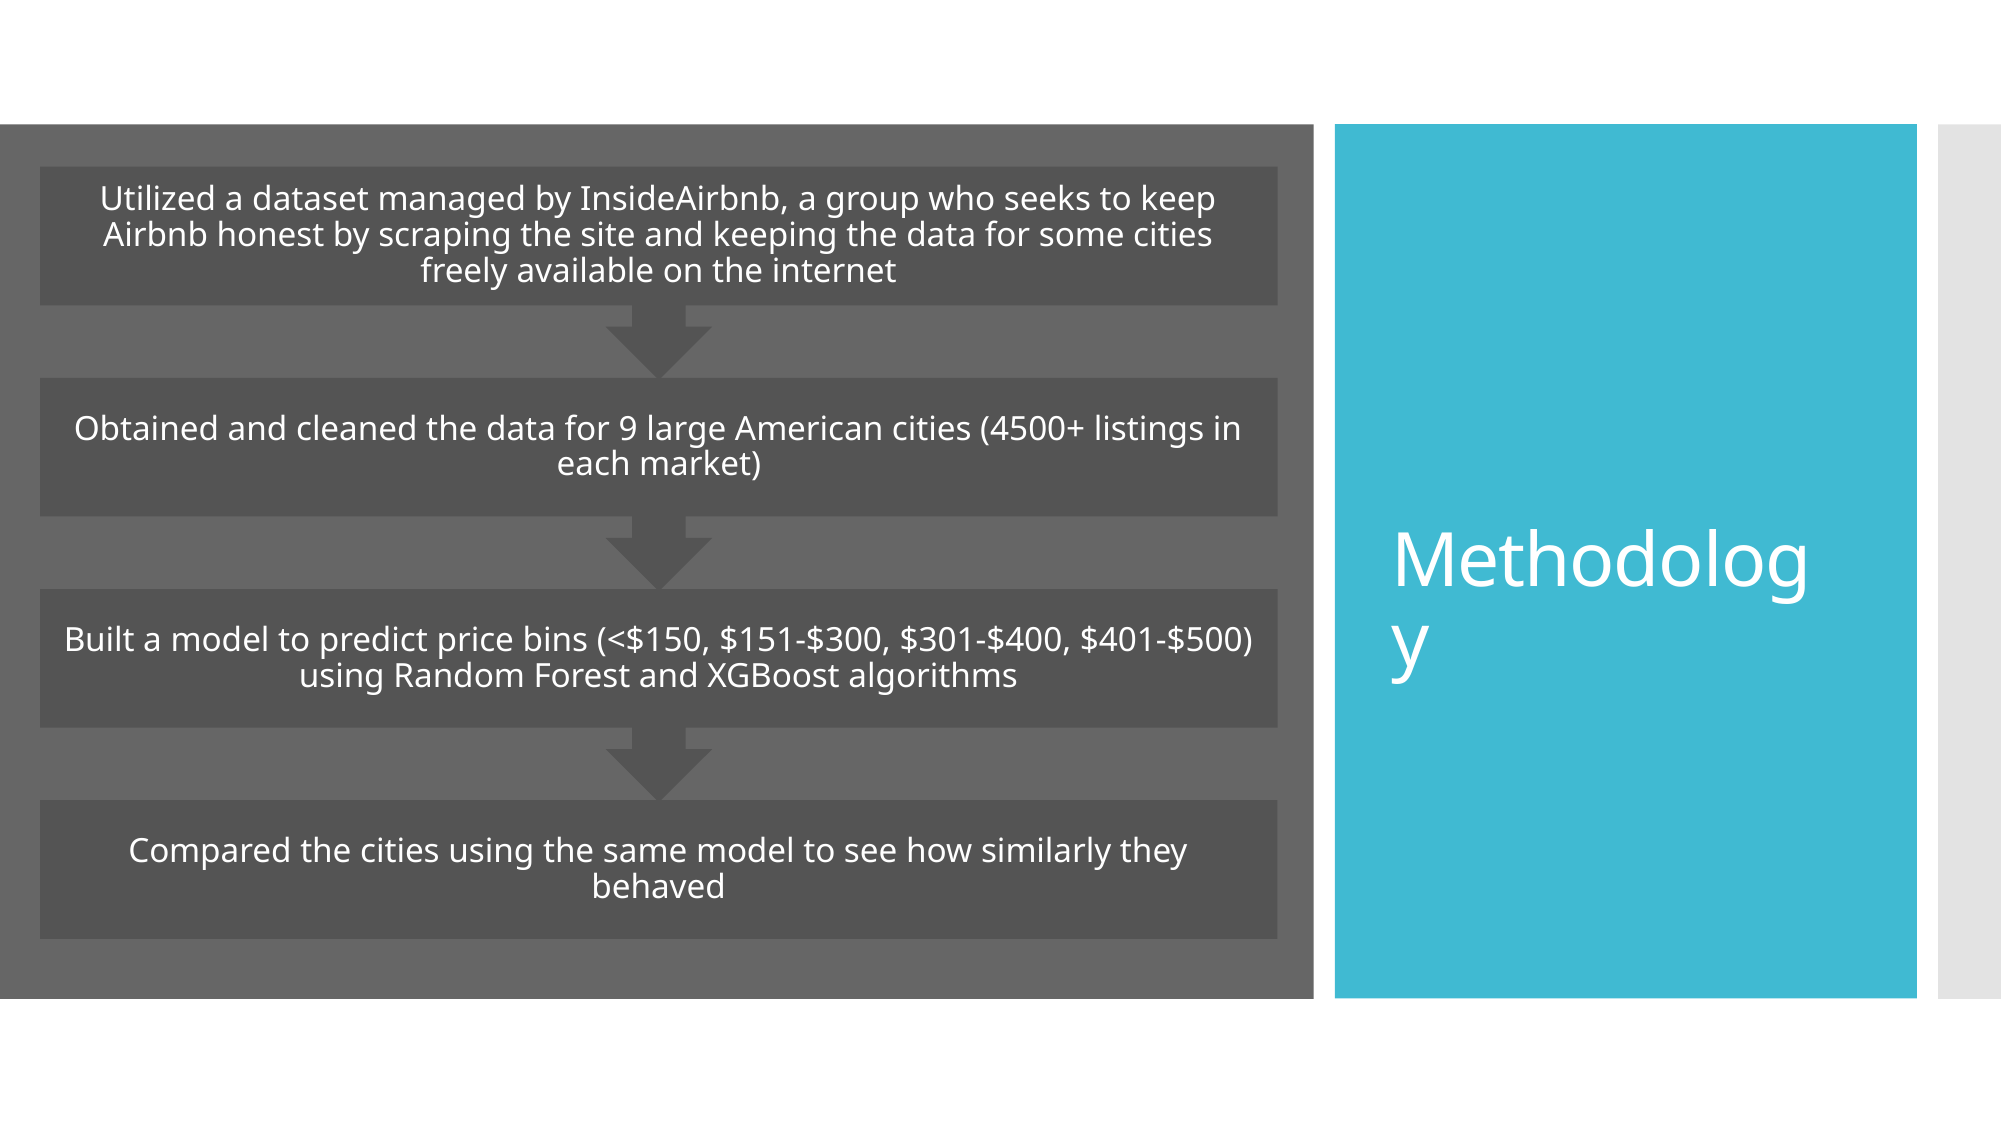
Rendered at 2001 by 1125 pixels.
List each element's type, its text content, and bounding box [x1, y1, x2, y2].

text_box [1937, 124, 2000, 1000]
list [39, 166, 1278, 940]
text_box [0, 0, 2000, 1125]
text_box [1334, 123, 1918, 999]
text_box [0, 124, 1315, 1000]
title Methodology [1376, 184, 1860, 940]
